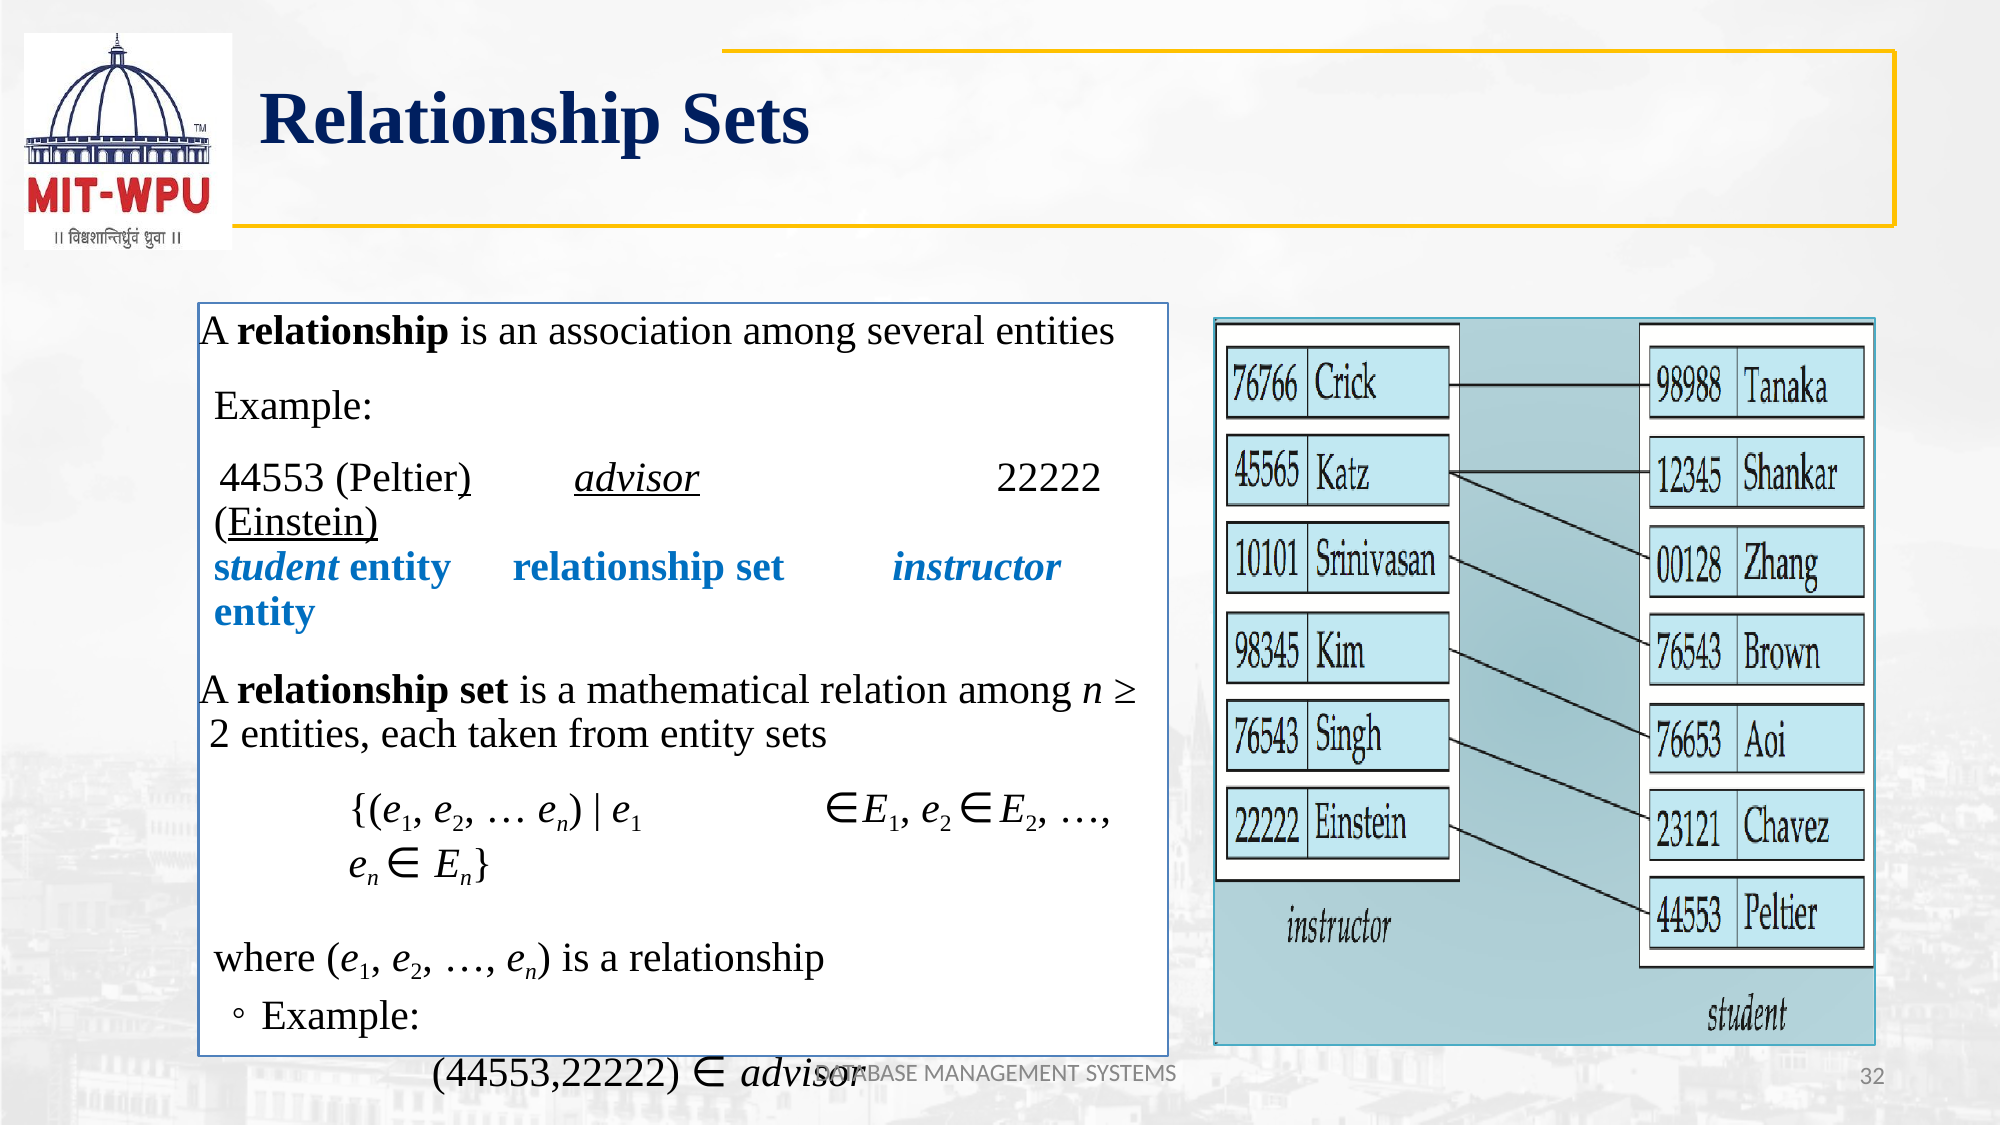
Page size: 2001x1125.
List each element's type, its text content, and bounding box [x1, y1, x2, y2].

footer DATABASE MANAGEMENT SYSTEMS [813, 1060, 1187, 1125]
slide_number 32 [1853, 1060, 1892, 1125]
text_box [1212, 317, 1876, 1047]
title Relationship Sets [257, 66, 814, 257]
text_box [197, 301, 1170, 1058]
text_box [24, 33, 233, 250]
picture [0, 0, 2000, 1125]
text_box A relationship set is a mathematical relation among n ≥ 2 entities, each taken from entity sets {(e1, e2, … en) | e1 ∈ E1, e2 ∈ E2, …, en ∈ En} where (e1, e2, …, en) is a relationship Example: (44553,22222) ∈ advisor [194, 1064, 813, 1096]
